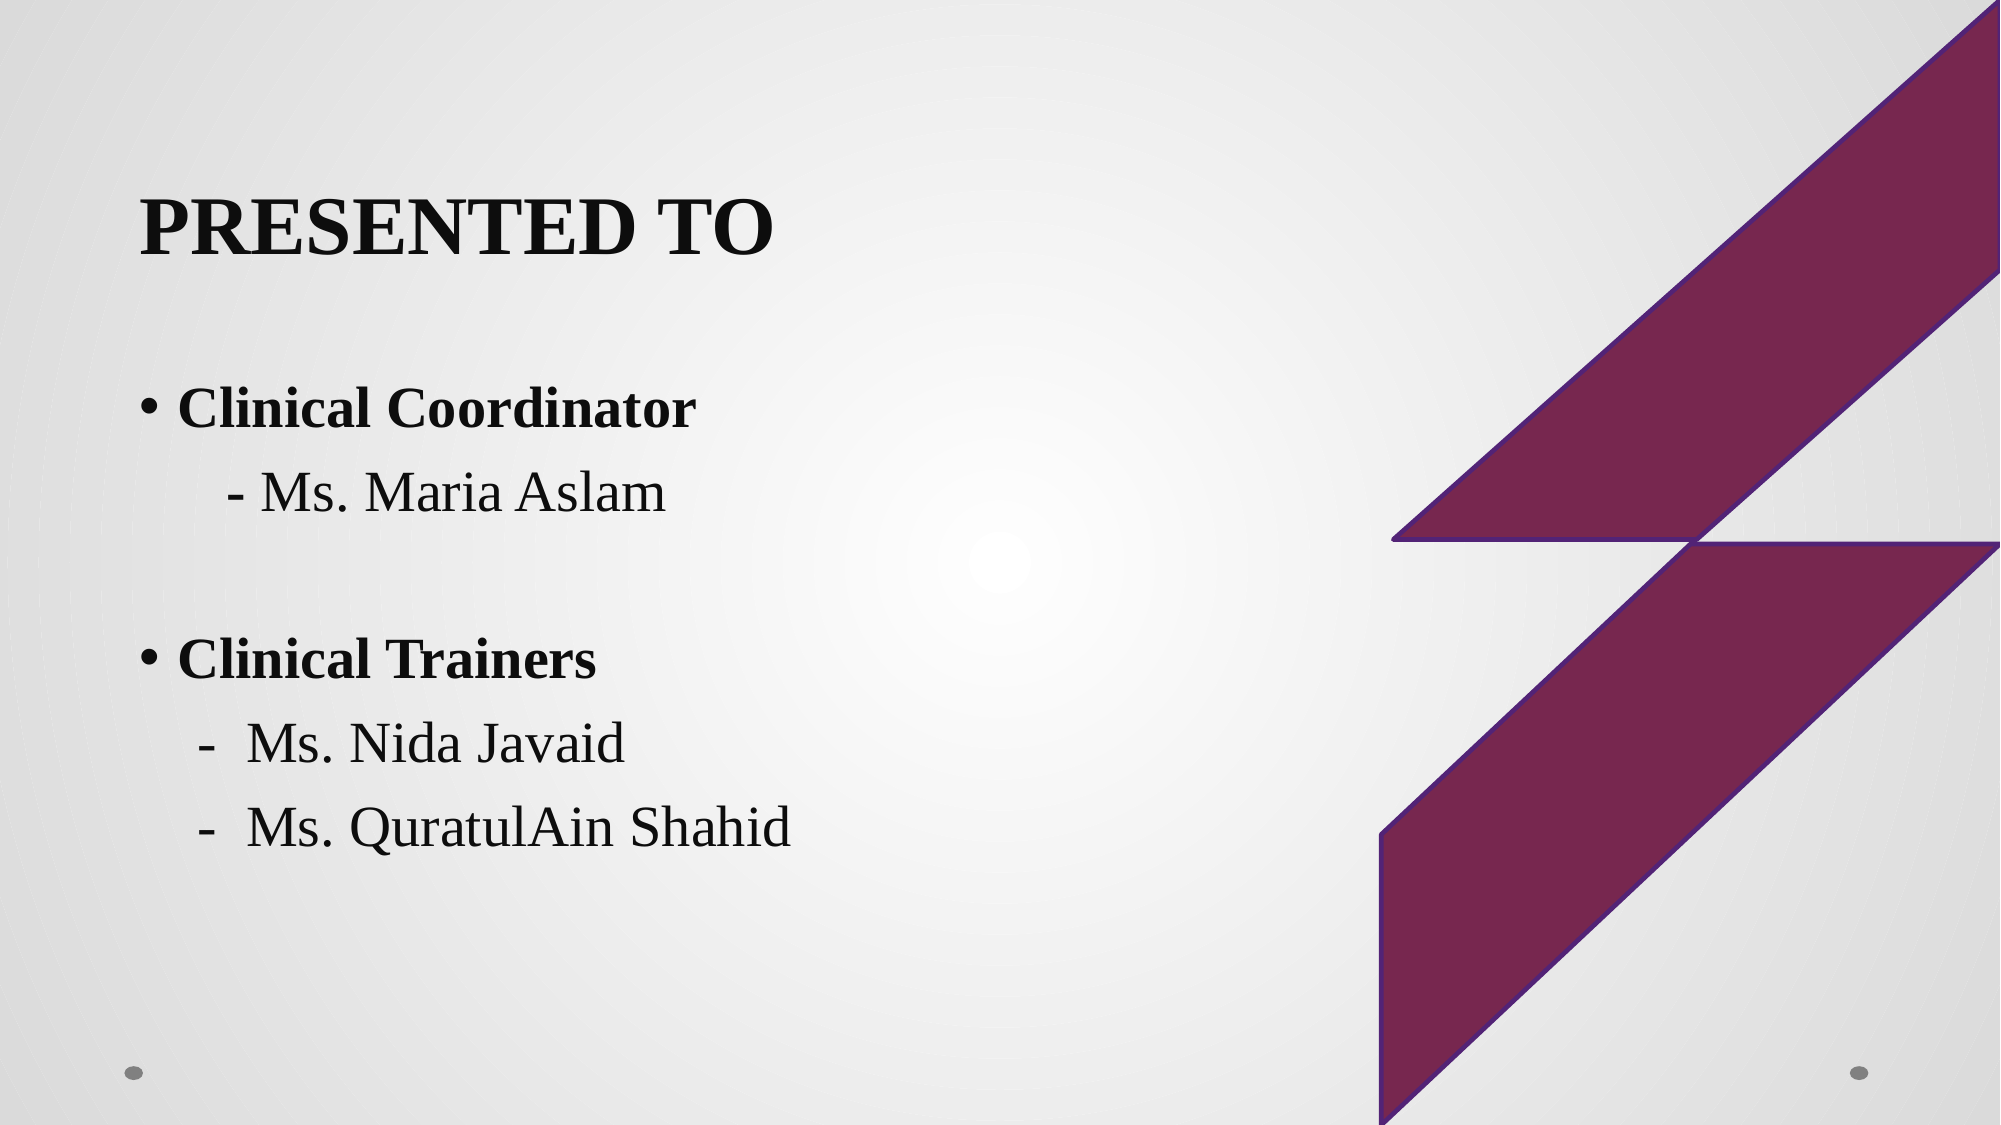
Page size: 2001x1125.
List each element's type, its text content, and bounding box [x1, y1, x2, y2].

text_box PRESENTED TO Clinical Coordinator - Ms. Maria Aslam Clinical Trainers - Ms. Nida Javaid - Ms. QuratulAin Shahid [125, 174, 1425, 1005]
text_box [1391, 0, 2000, 542]
text_box [1378, 541, 2000, 1125]
